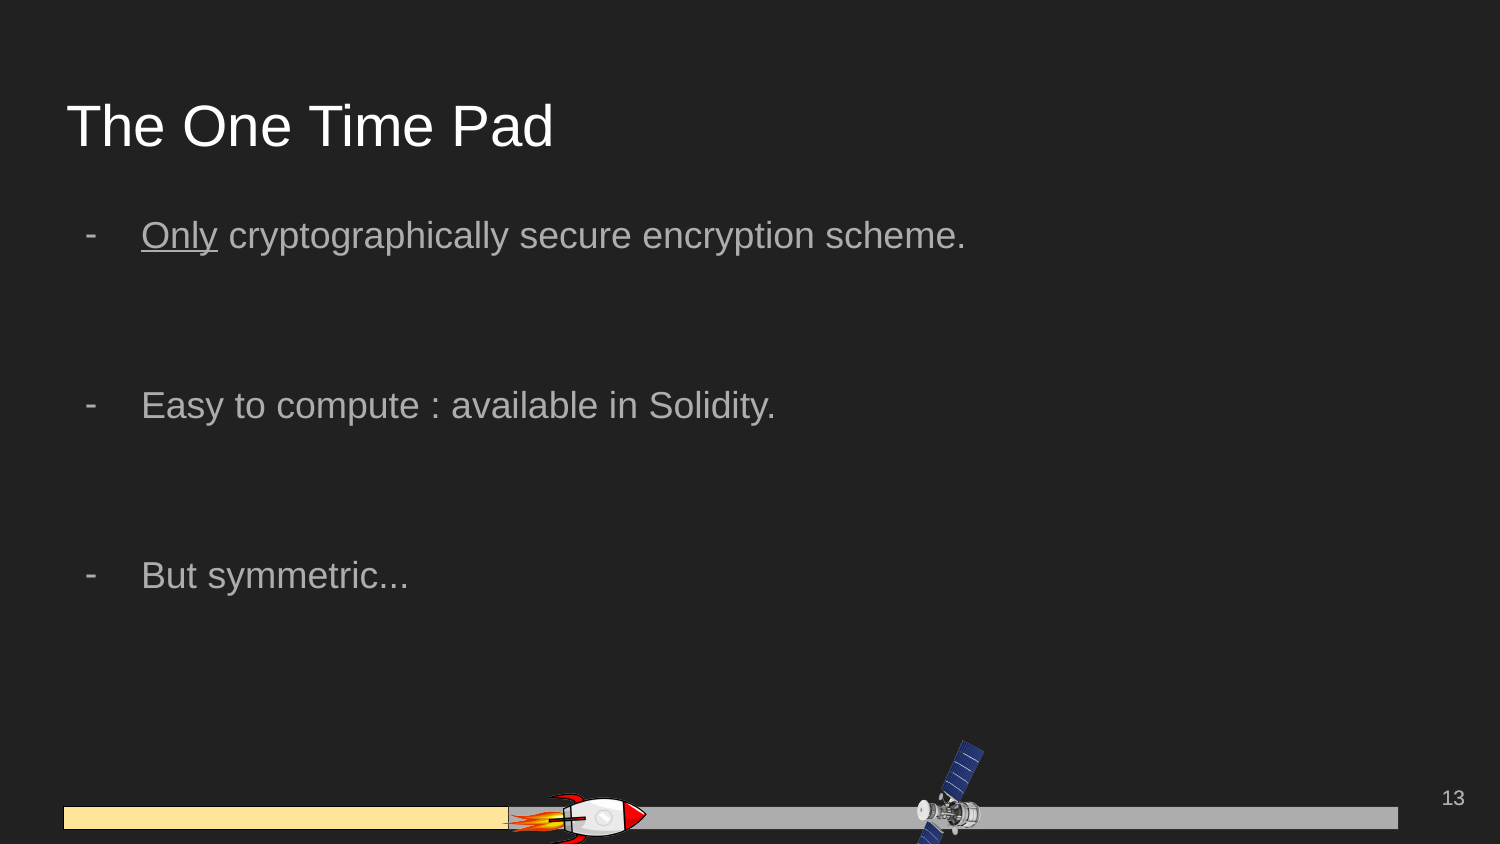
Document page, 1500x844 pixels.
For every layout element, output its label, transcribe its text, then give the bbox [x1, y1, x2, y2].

list Only cryptographically secure encryption scheme. Easy to compute : available in Solidity. But symmetric... [51, 189, 1449, 750]
picture [500, 745, 646, 844]
slide_number ‹#› [1389, 764, 1480, 830]
text_box [1021, 806, 1399, 830]
text_box [635, 806, 879, 830]
text_box [63, 806, 508, 830]
title The One Time Pad [51, 72, 1449, 167]
picture [879, 734, 1020, 844]
